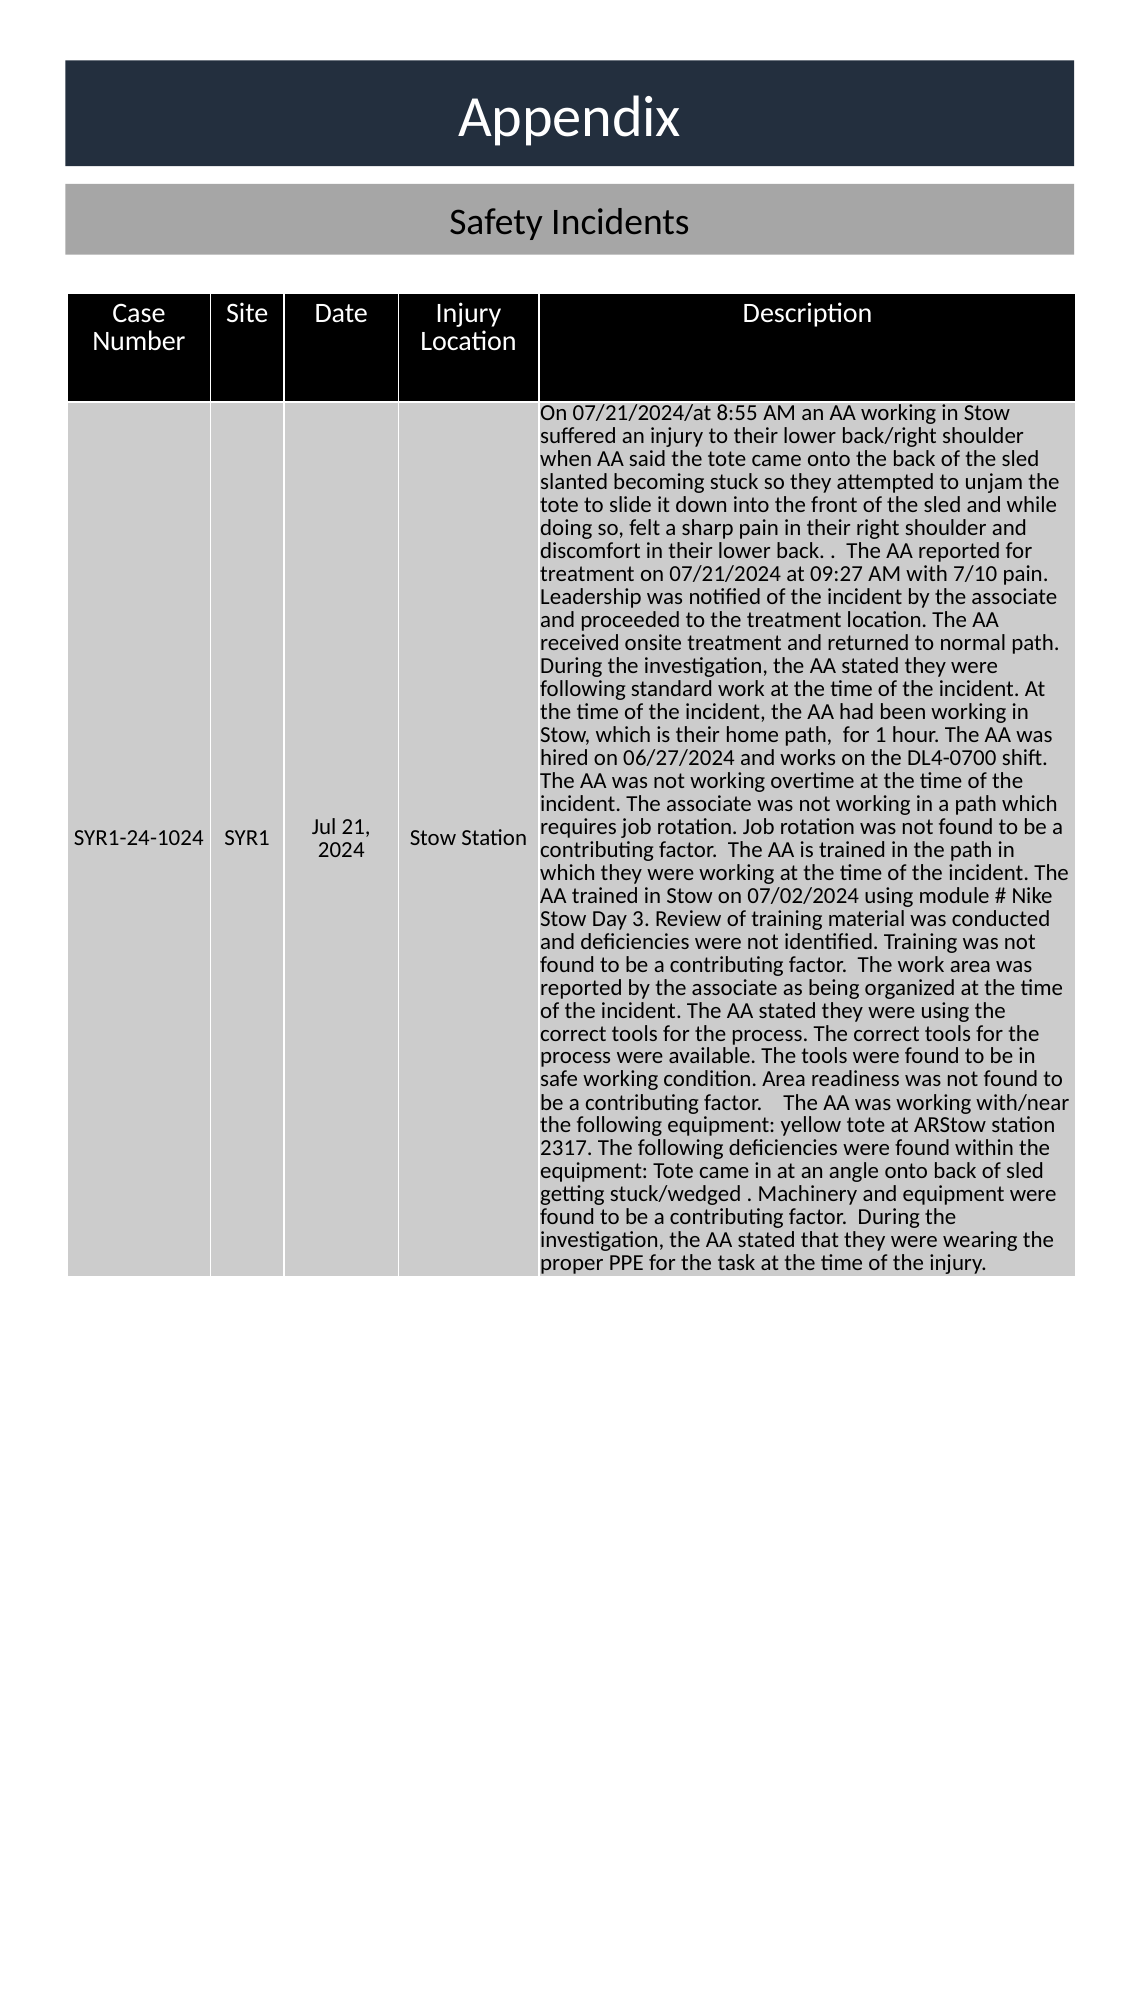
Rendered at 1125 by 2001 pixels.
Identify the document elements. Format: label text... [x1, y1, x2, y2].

table_header Description [540, 294, 1075, 401]
table_header Injury Location [399, 294, 538, 401]
table_header Site [211, 294, 283, 401]
table_header Date [285, 294, 398, 401]
table_cell SYR1-24-1024 [68, 403, 210, 1276]
table_cell Jul 21, 2024 [285, 403, 398, 1276]
table_cell On 07/21/2024/at 8:55 AM an AA working in Stow suffered an injury to their lower back/right shoulder when AA said the tote came onto the back of the sled slanted becoming stuck so they attempted to unjam the tote to slide it down into the front of the sled and while doing so, felt a sharp pain in their right shoulder and discomfort in their lower back. . The AA reported for treatment on 07/21/2024 at 09:27 AM with 7/10 pain. Leadership was notified of the incident by the associate and proceeded to the treatment location. The AA received onsite treatment and returned to normal path. During the investigation, the AA stated they were following standard work at the time of the incident. At the time of the incident, the AA had been working in Stow, which is their home path, for 1 hour. The AA was hired on 06/27/2024 and works on the DL4-0700 shift. The AA was not working overtime at the time of the incident. The associate was not working in a path which requires job rotation. Job rotation was not found to be a contributing factor. The AA is trained in the path in which they were working at the time of the incident. The AA trained in Stow on 07/02/2024 using module # Nike Stow Day 3. Review of training material was conducted and deficiencies were not identified. Training was not found to be a contributing factor. The work area was reported by the associate as being organized at the time of the incident. The AA stated they were using the correct tools for the process. The correct tools for the process were available. The tools were found to be in safe working condition. Area readiness was not found to be a contributing factor. The AA was working with/near the following equipment: yellow tote at ARStow station 2317. The following deficiencies were found within the equipment: Tote came in at an angle onto back of sled getting stuck/wedged . Machinery and equipment were found to be a contributing factor. During the investigation, the AA stated that they were wearing the proper PPE for the task at the time of the injury. [540, 403, 1075, 1276]
table_cell Stow Station [399, 403, 538, 1276]
table_cell SYR1 [211, 403, 283, 1276]
table_header Case Number [68, 294, 210, 401]
text_box Safety Incidents [64, 183, 1075, 256]
text_box Appendix [64, 59, 1075, 167]
